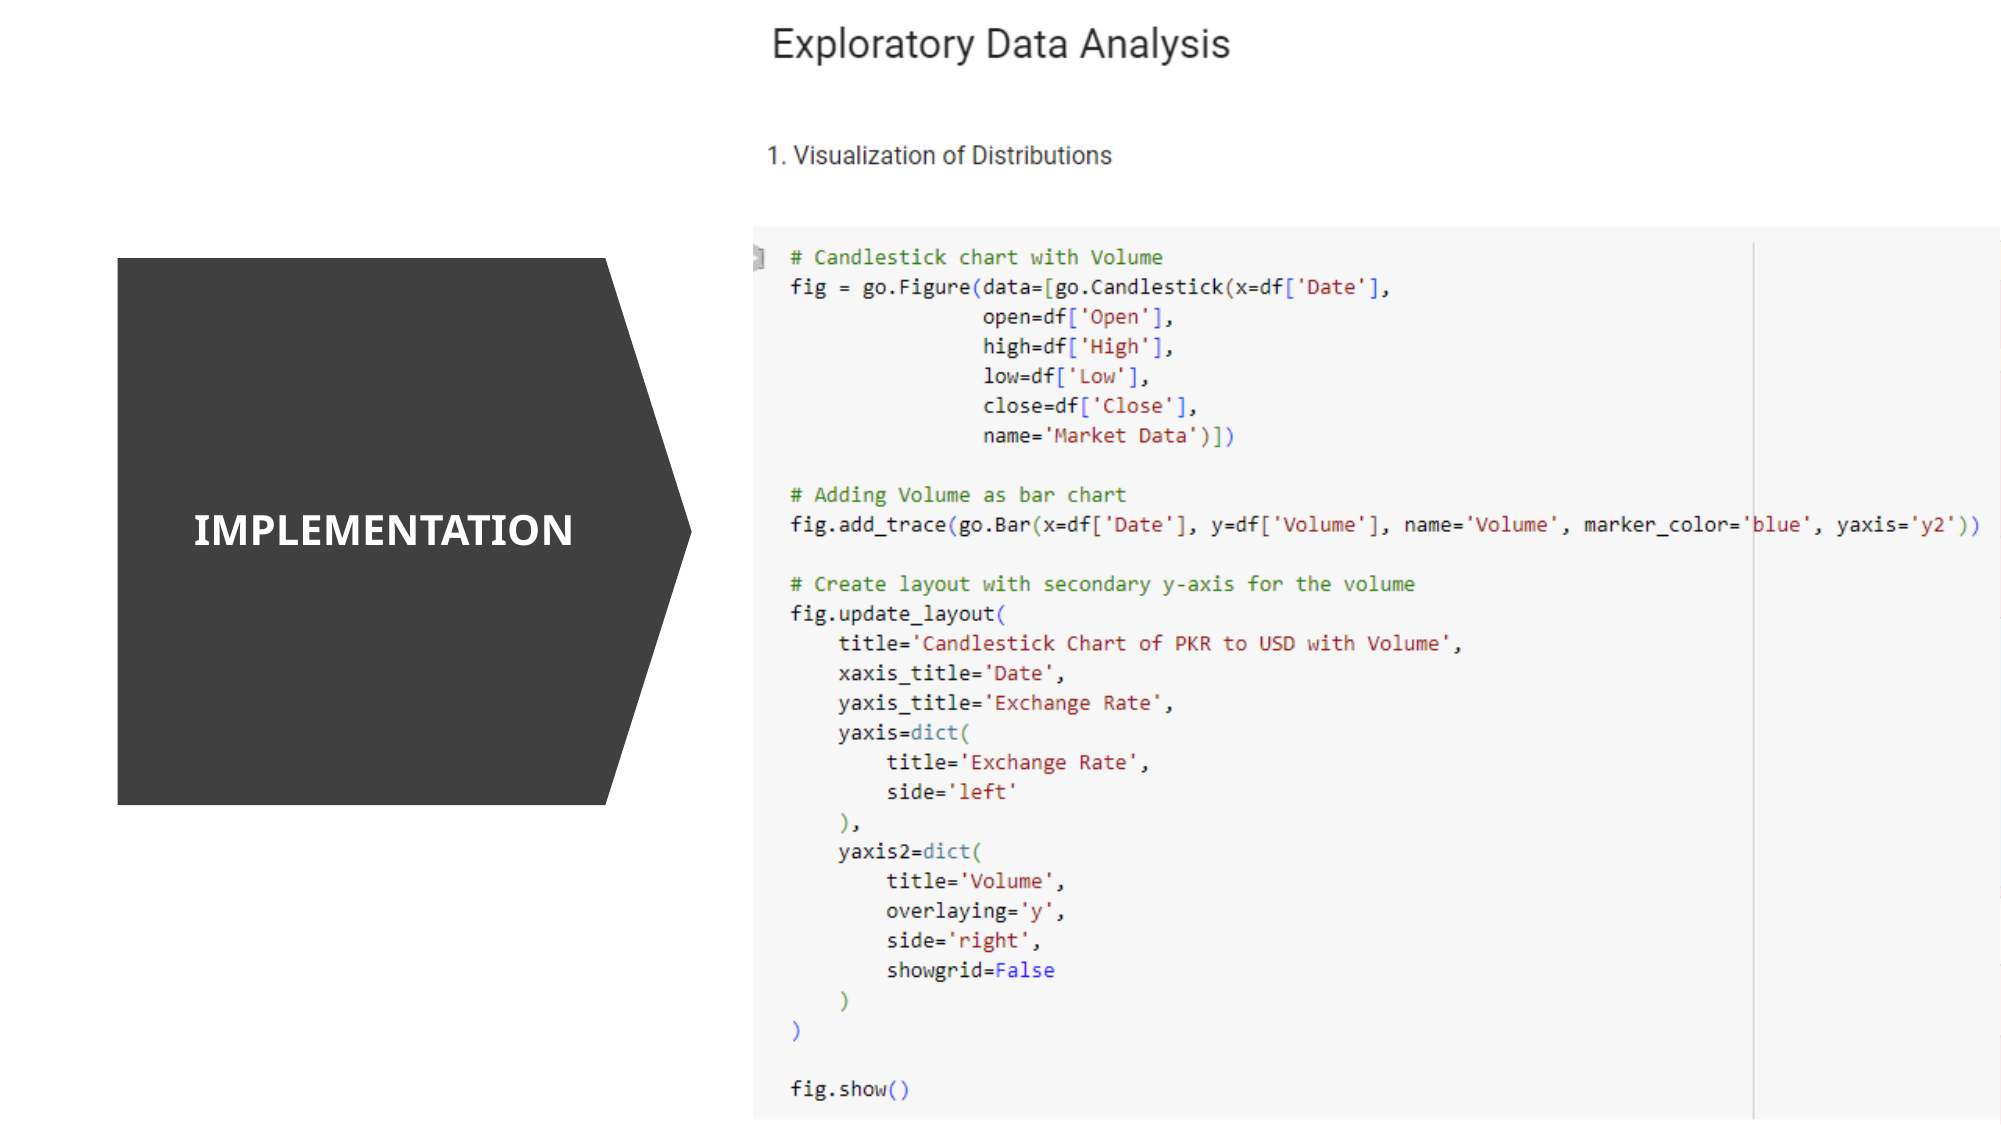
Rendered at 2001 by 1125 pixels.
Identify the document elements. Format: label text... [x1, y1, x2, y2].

picture [753, 5, 2000, 1125]
text_box [116, 257, 693, 807]
title Implementation [168, 322, 601, 741]
